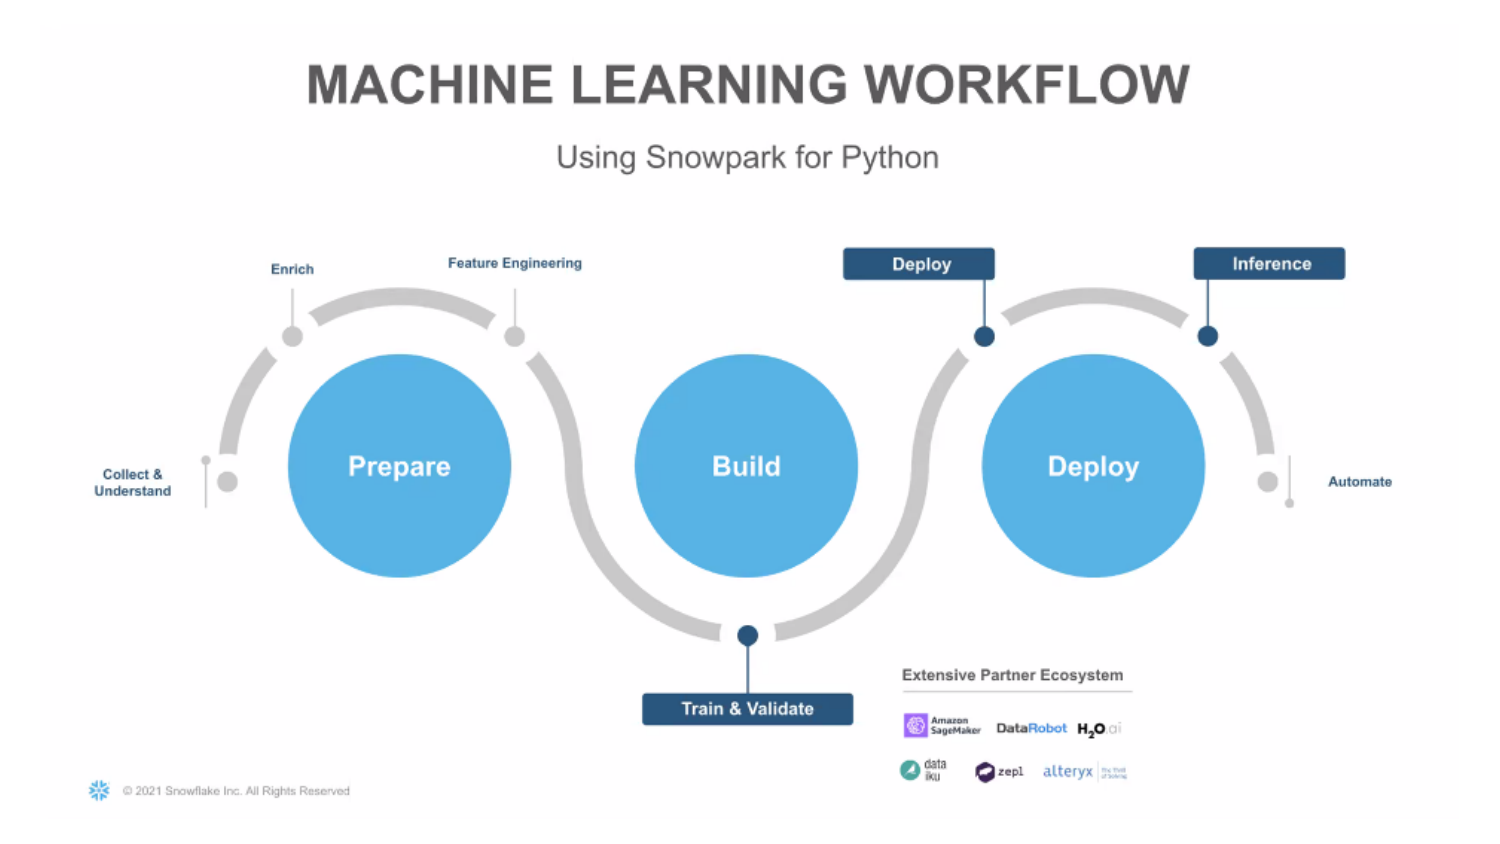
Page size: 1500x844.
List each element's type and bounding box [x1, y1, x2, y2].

picture [40, 24, 1460, 819]
